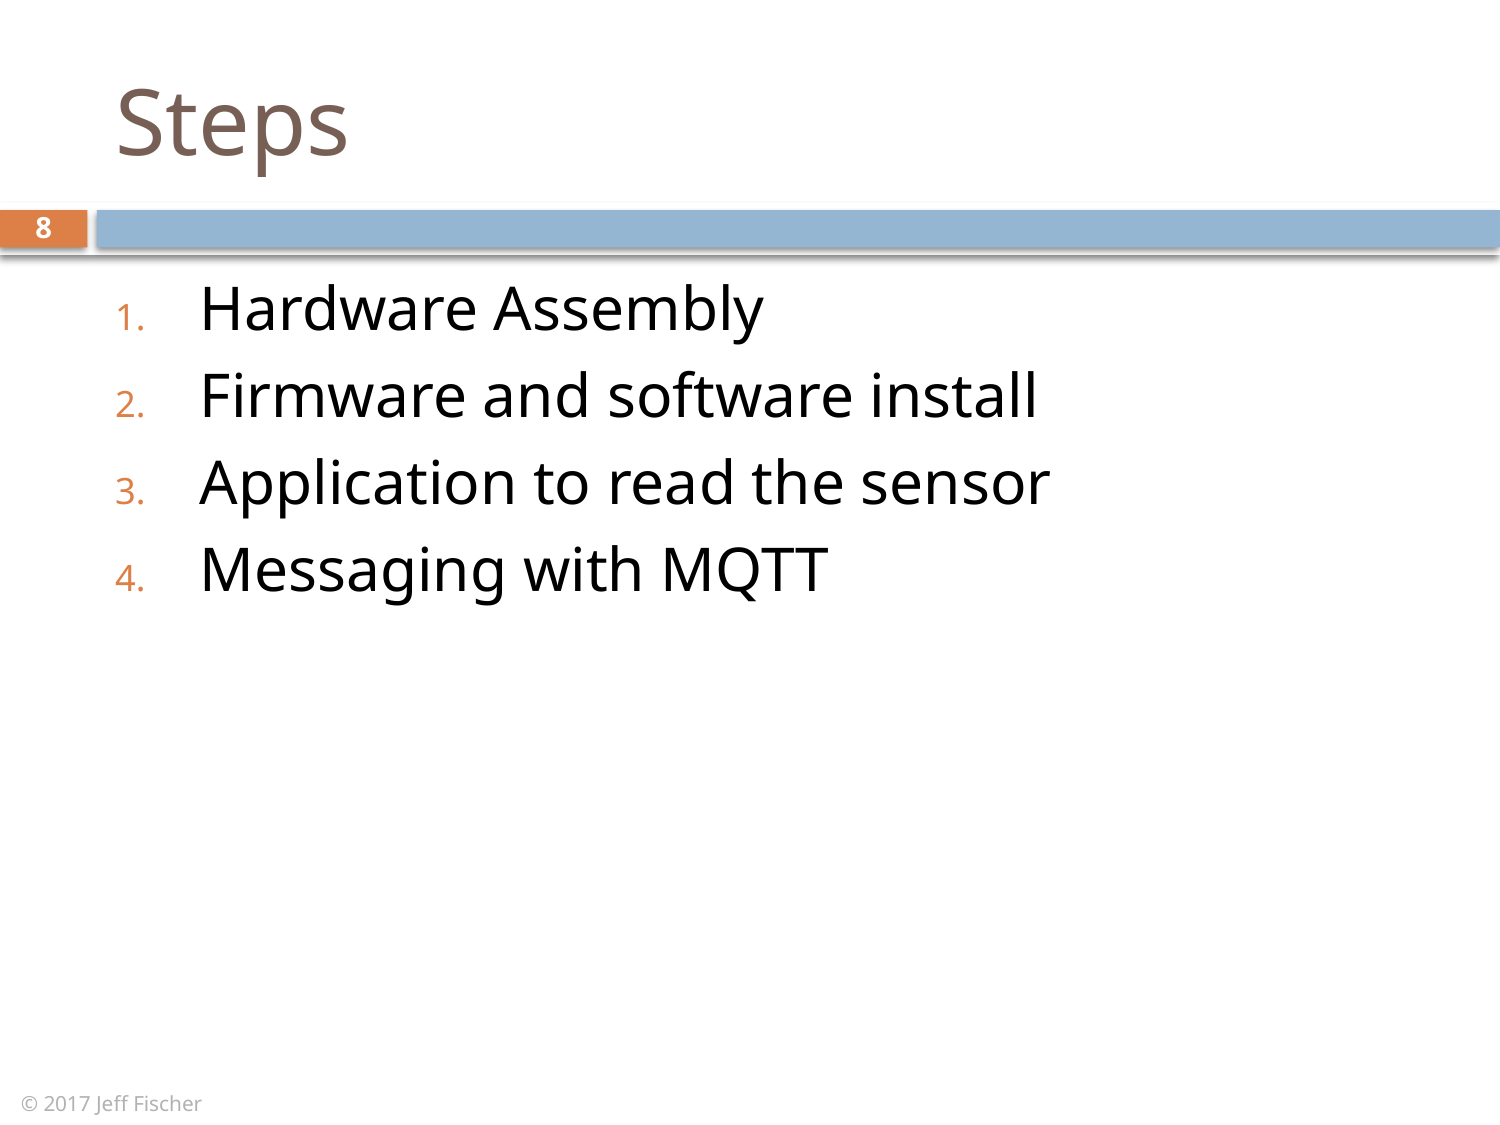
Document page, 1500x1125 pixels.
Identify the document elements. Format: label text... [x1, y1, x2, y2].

title Steps [100, 37, 1438, 200]
slide_number 8 [0, 208, 88, 249]
footer © 2017 Jeff Fischer [5, 1084, 677, 1125]
list Hardware Assembly Firmware and software install Application to read the sensor Messaging with MQTT [100, 262, 1438, 1083]
